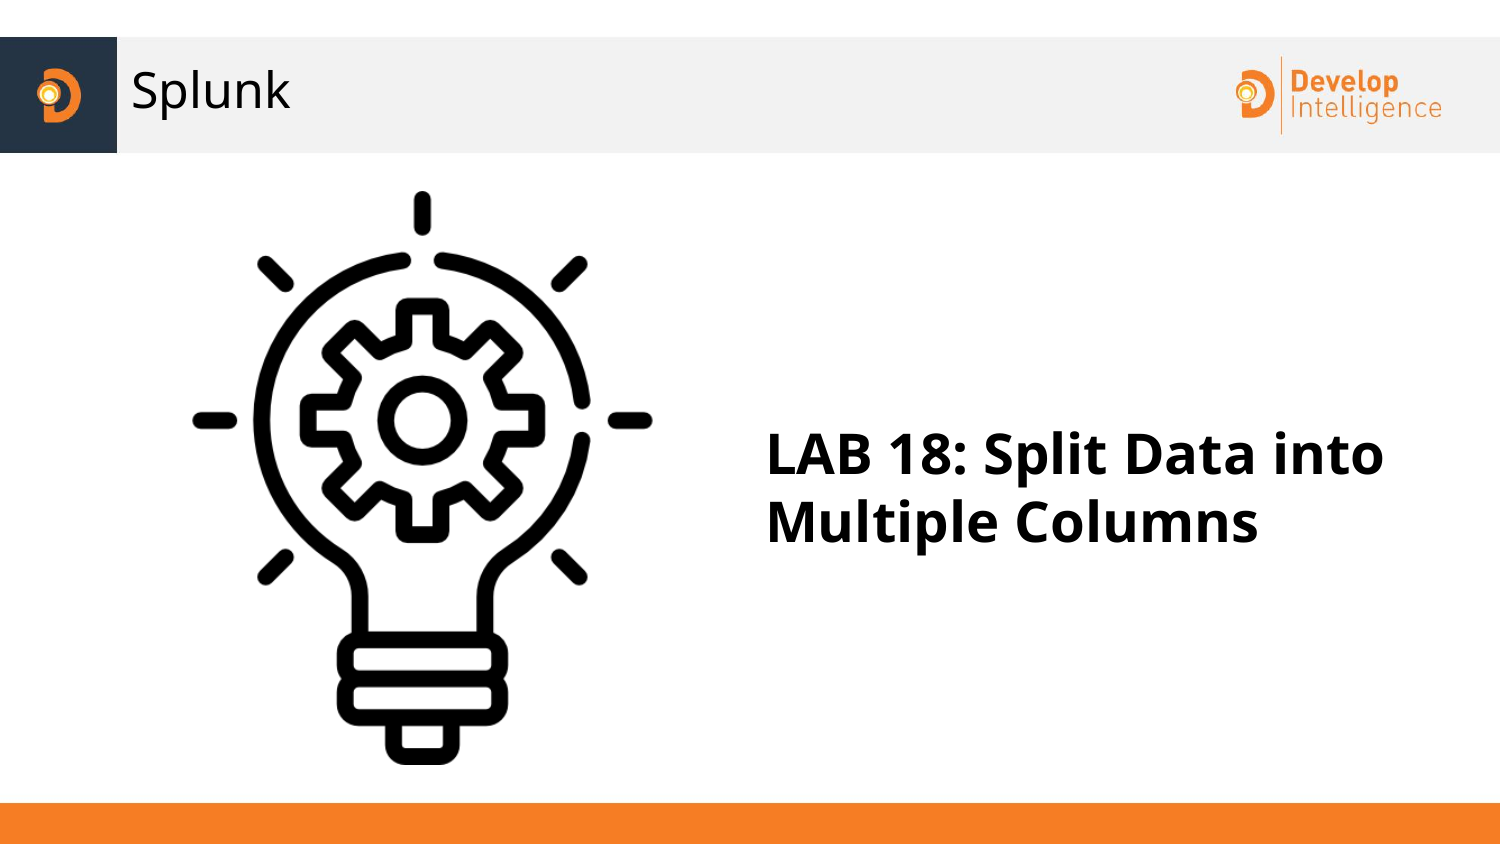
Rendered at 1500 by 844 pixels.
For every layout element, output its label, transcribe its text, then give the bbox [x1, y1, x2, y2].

picture [0, 0, 1500, 844]
title Splunk [119, 36, 1112, 149]
text_box LAB 18: Split Data into Multiple Columns [750, 403, 1492, 644]
